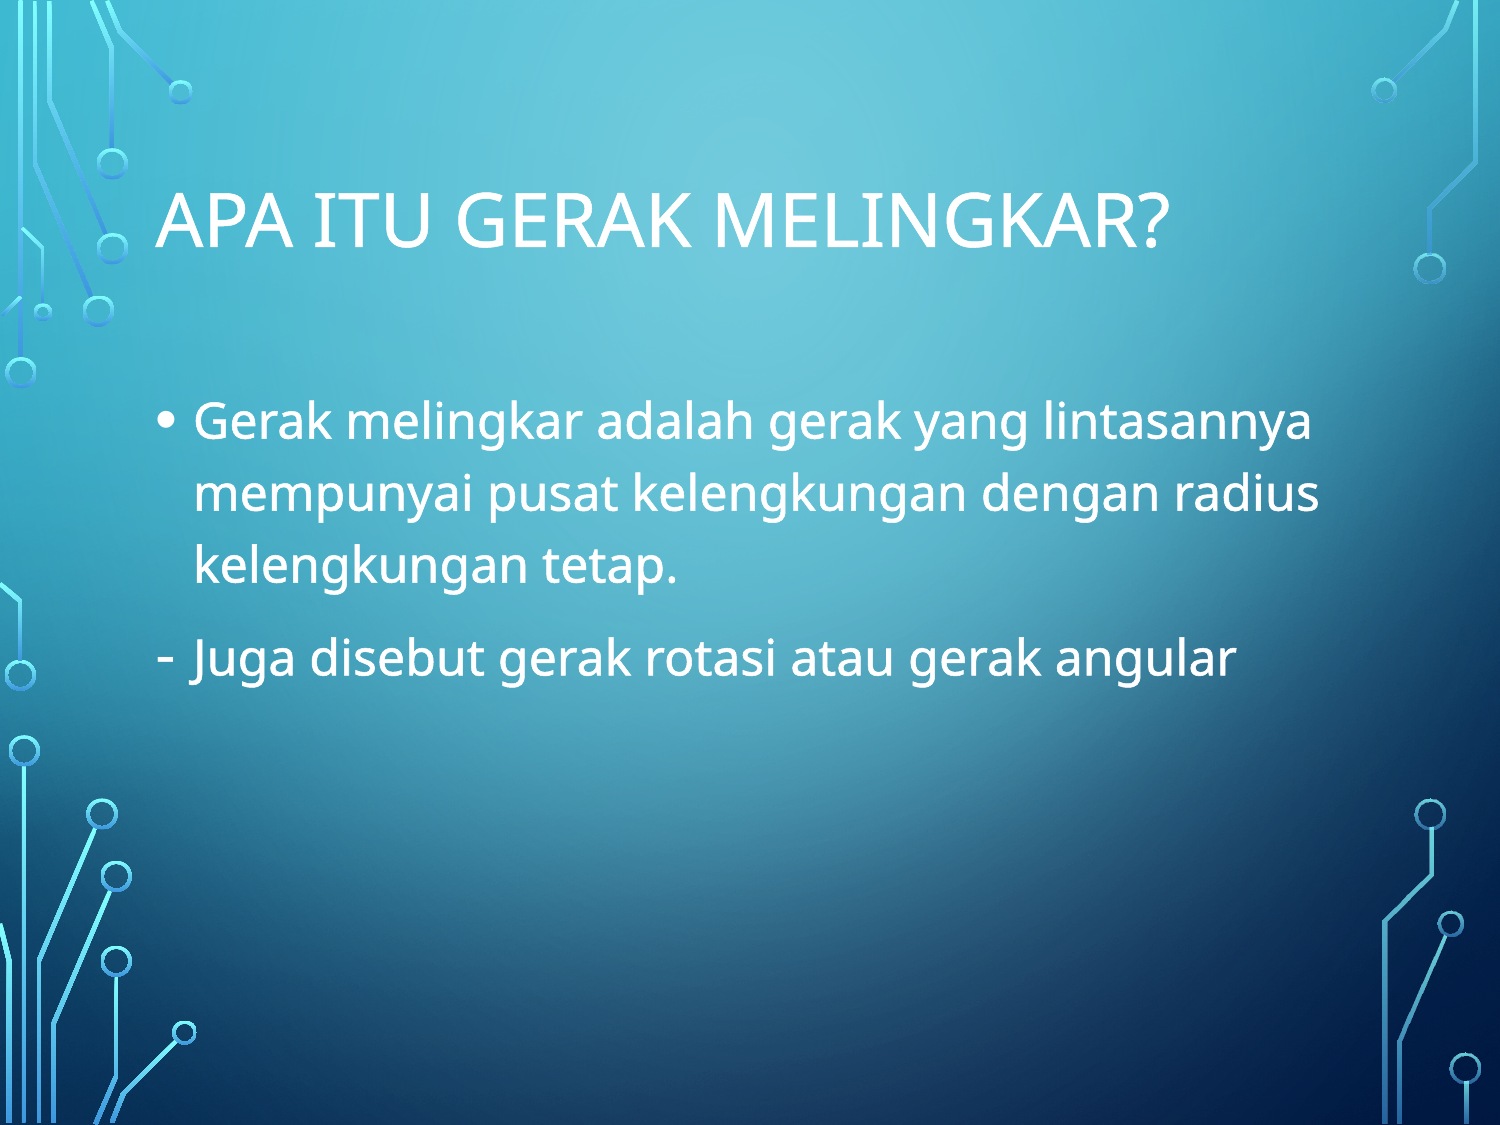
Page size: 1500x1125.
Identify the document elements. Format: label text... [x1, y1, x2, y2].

title Apa itu gerak melingkar? [140, 101, 1360, 344]
list Gerak melingkar adalah gerak yang lintasannya mempunyai pusat kelengkungan dengan radius kelengkungan tetap. Juga disebut gerak rotasi atau gerak angular [140, 369, 1360, 950]
